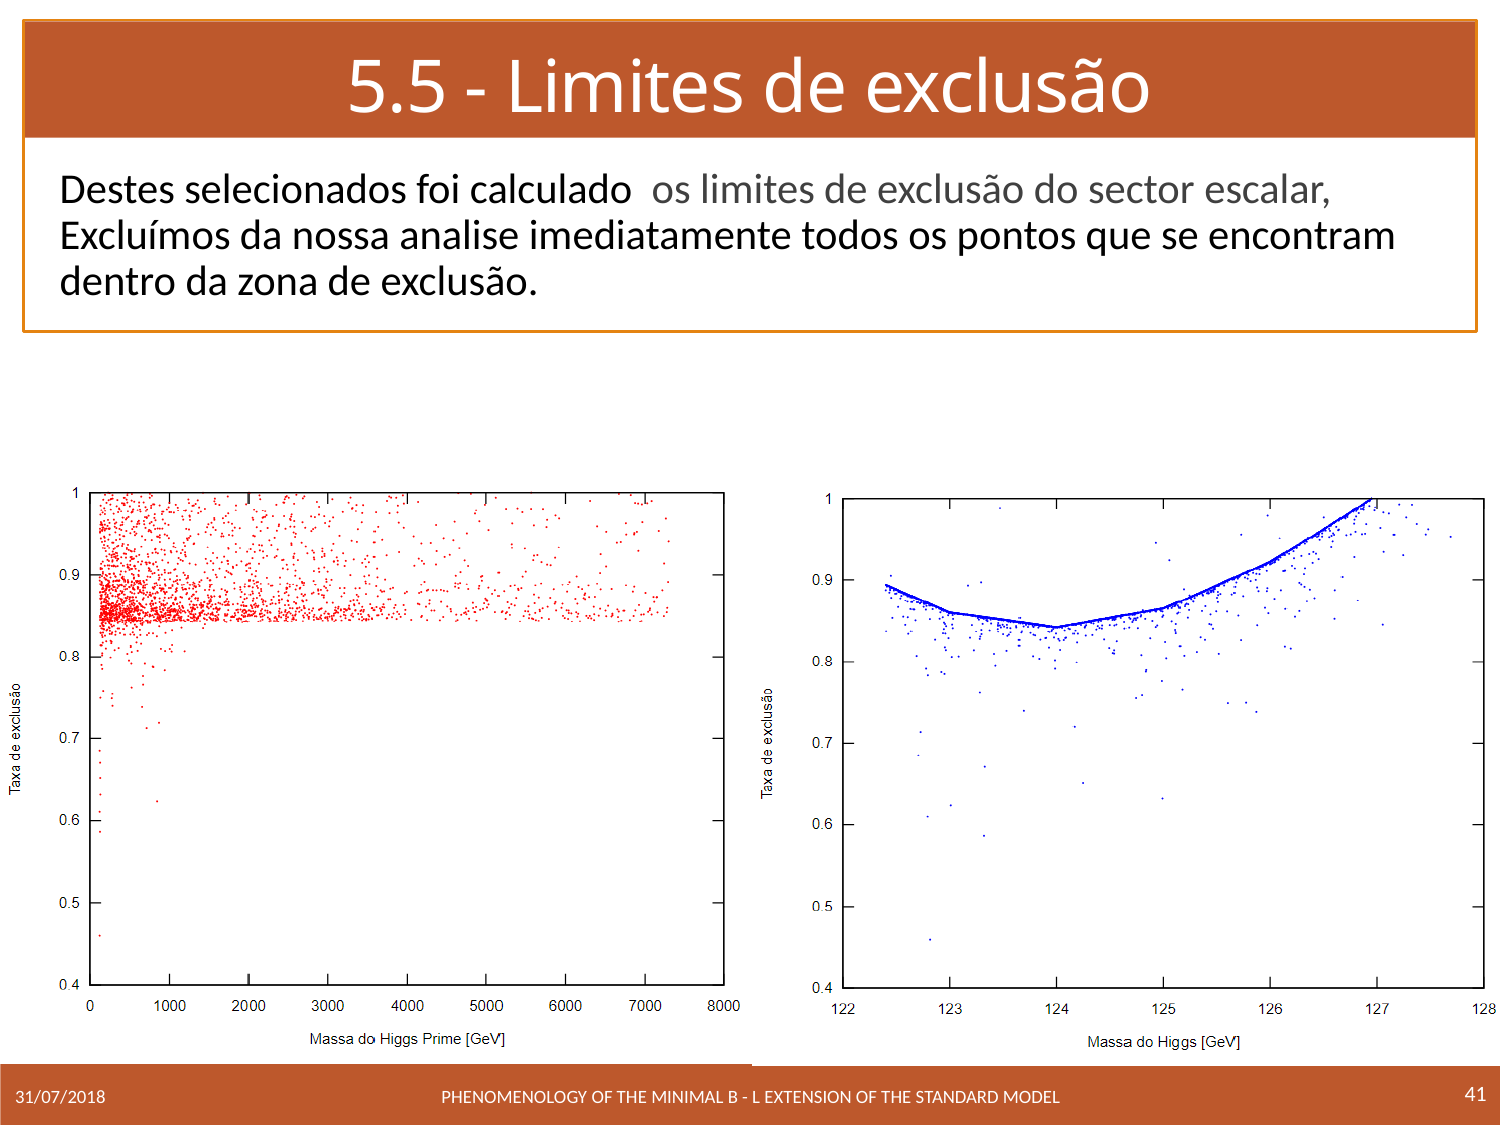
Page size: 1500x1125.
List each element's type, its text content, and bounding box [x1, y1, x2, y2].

text_box 41 [1340, 1076, 1500, 1123]
picture [0, 474, 1500, 1066]
title 5.5 - Limites de exclusão [23, 18, 1477, 135]
text_box 31/07/2018 [0, 1068, 279, 1125]
text_box Phenomenology of the minimal B - L extension of the Standard Model [279, 1071, 1222, 1125]
list Destes selecionados foi calculado os limites de exclusão do sector escalar, Excluímos da nossa analise imediatamente todos os pontos que se encontram dentro da zona de exclusão. [59, 159, 1462, 313]
